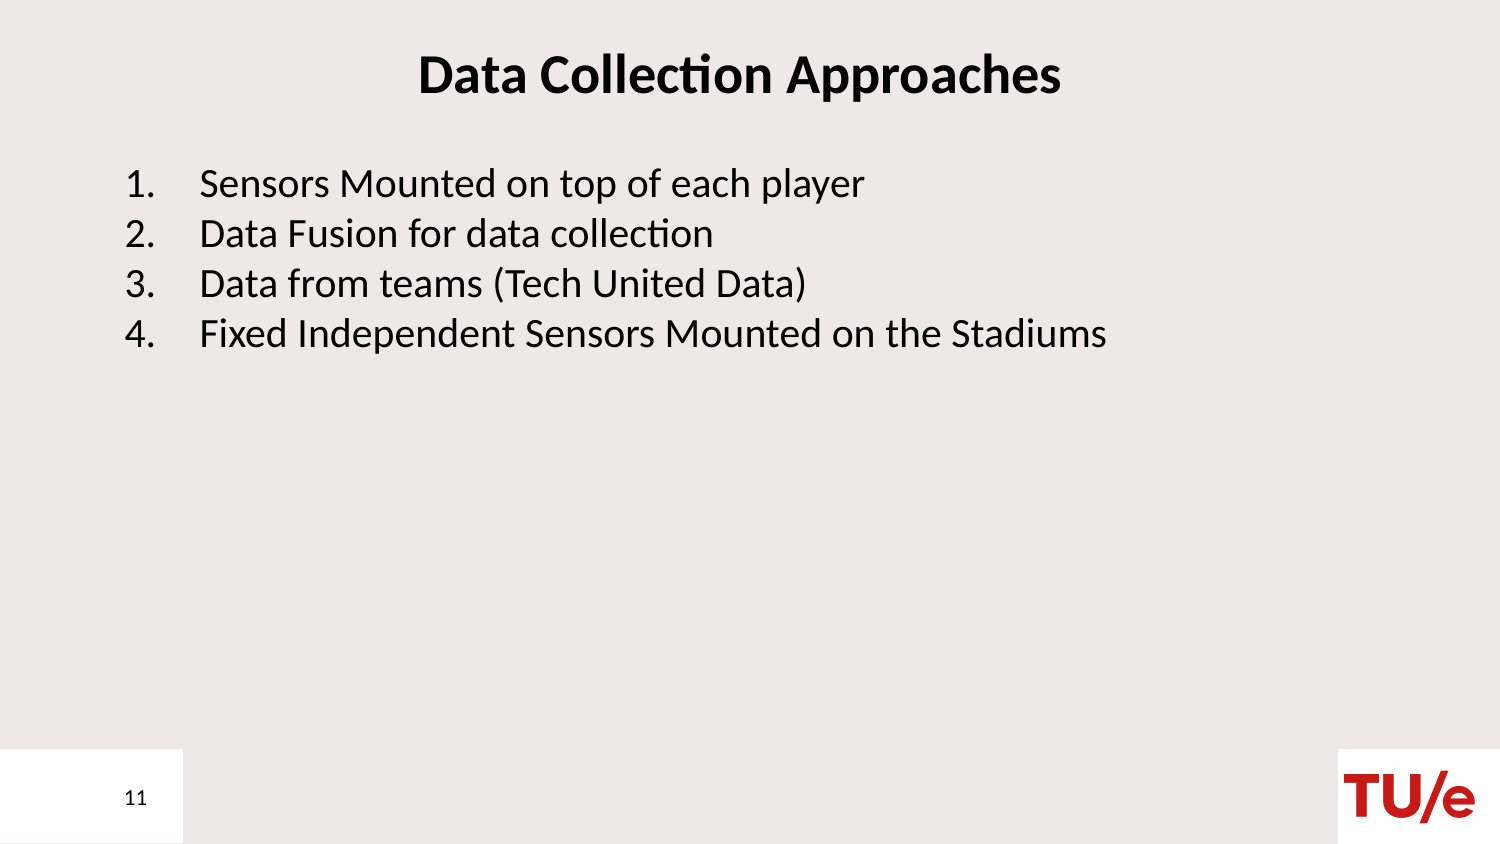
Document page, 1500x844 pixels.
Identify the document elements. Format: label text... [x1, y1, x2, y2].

slide_number 11 [0, 749, 183, 844]
picture [1338, 749, 1500, 844]
title Data Collection Approaches [120, 48, 1361, 137]
list Sensors Mounted on top of each player Data Fusion for data collection Data from teams (Tech United Data) Fixed Independent Sensors Mounted on the Stadiums [124, 155, 1364, 694]
